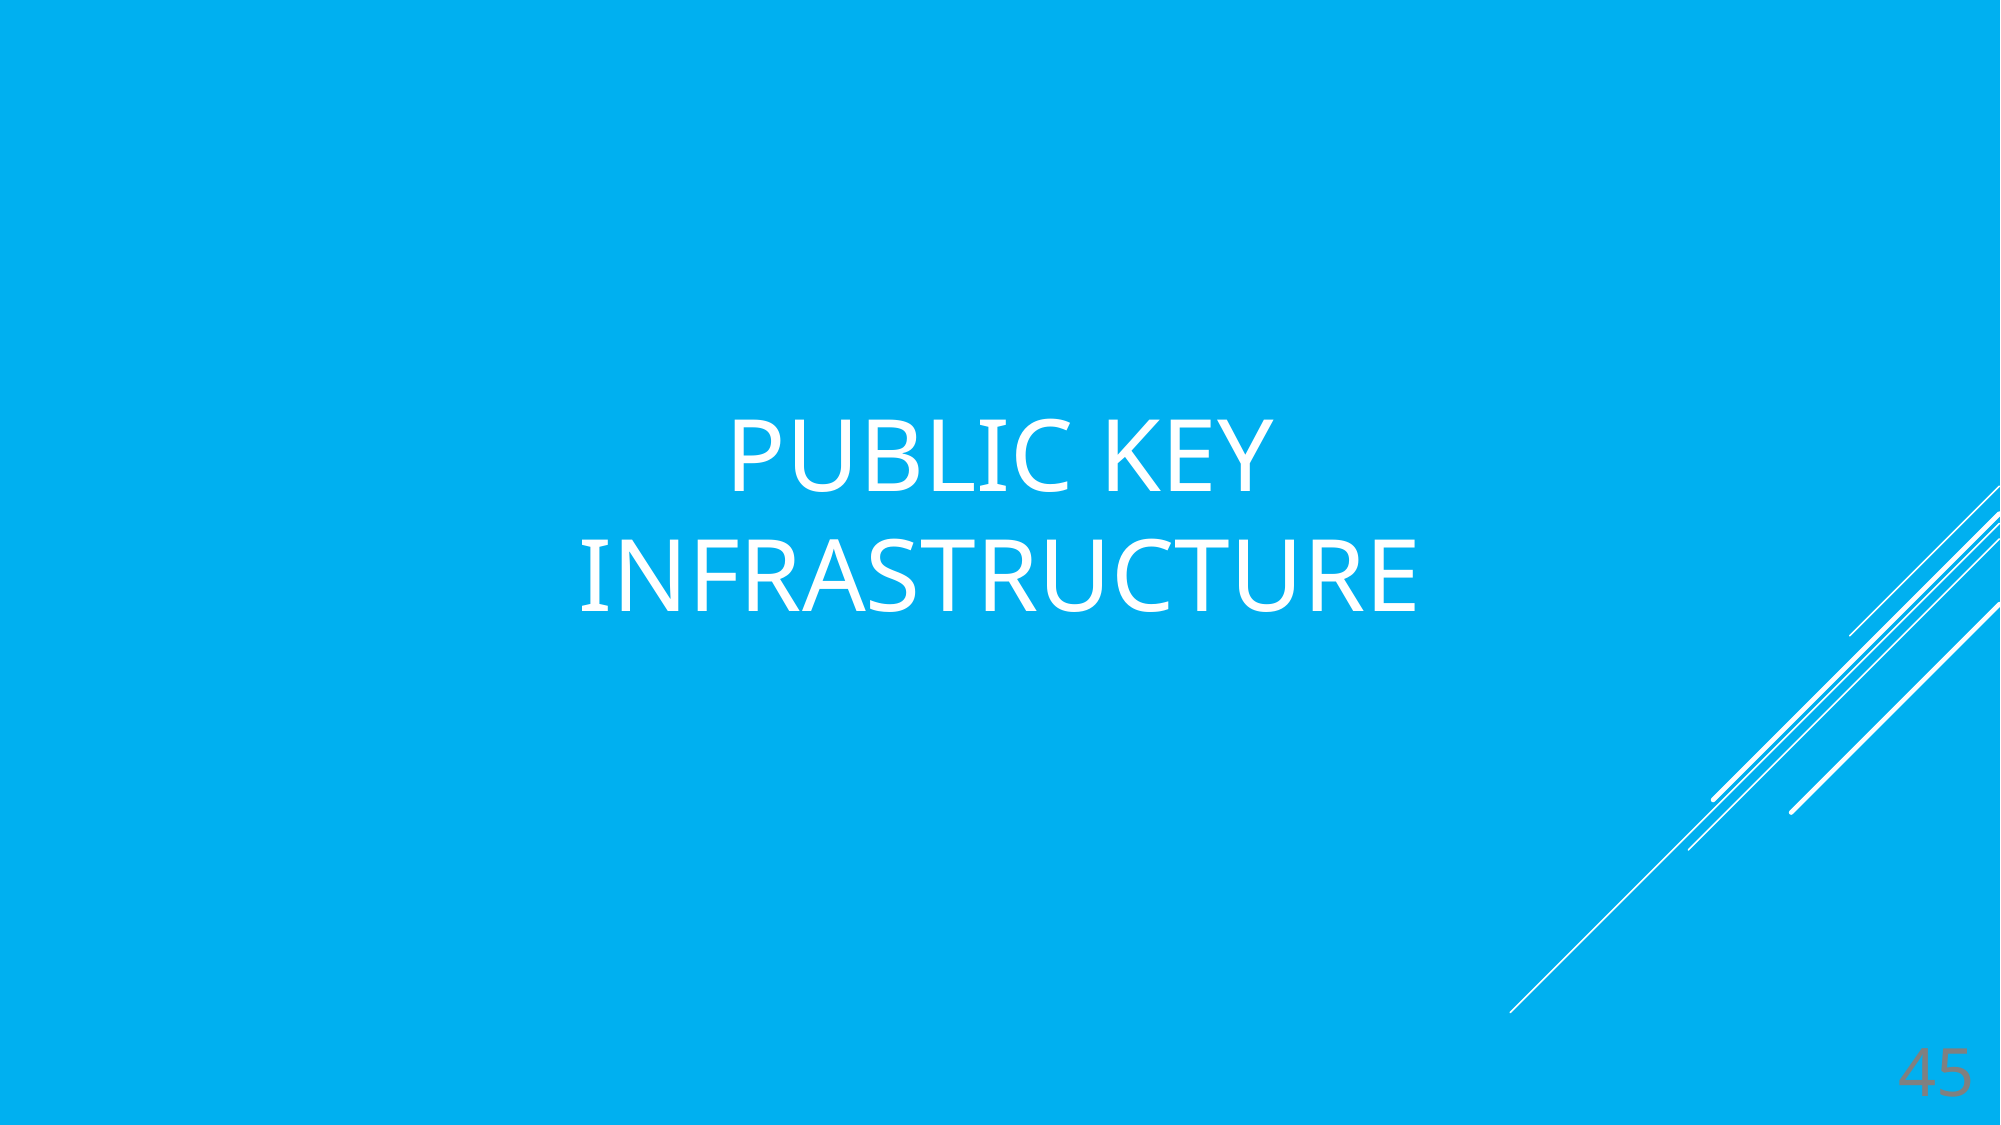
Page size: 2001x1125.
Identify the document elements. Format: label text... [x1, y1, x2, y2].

slide_number 45 [1869, 1032, 1990, 1119]
title Public Key Infrastructure [303, 63, 1697, 959]
